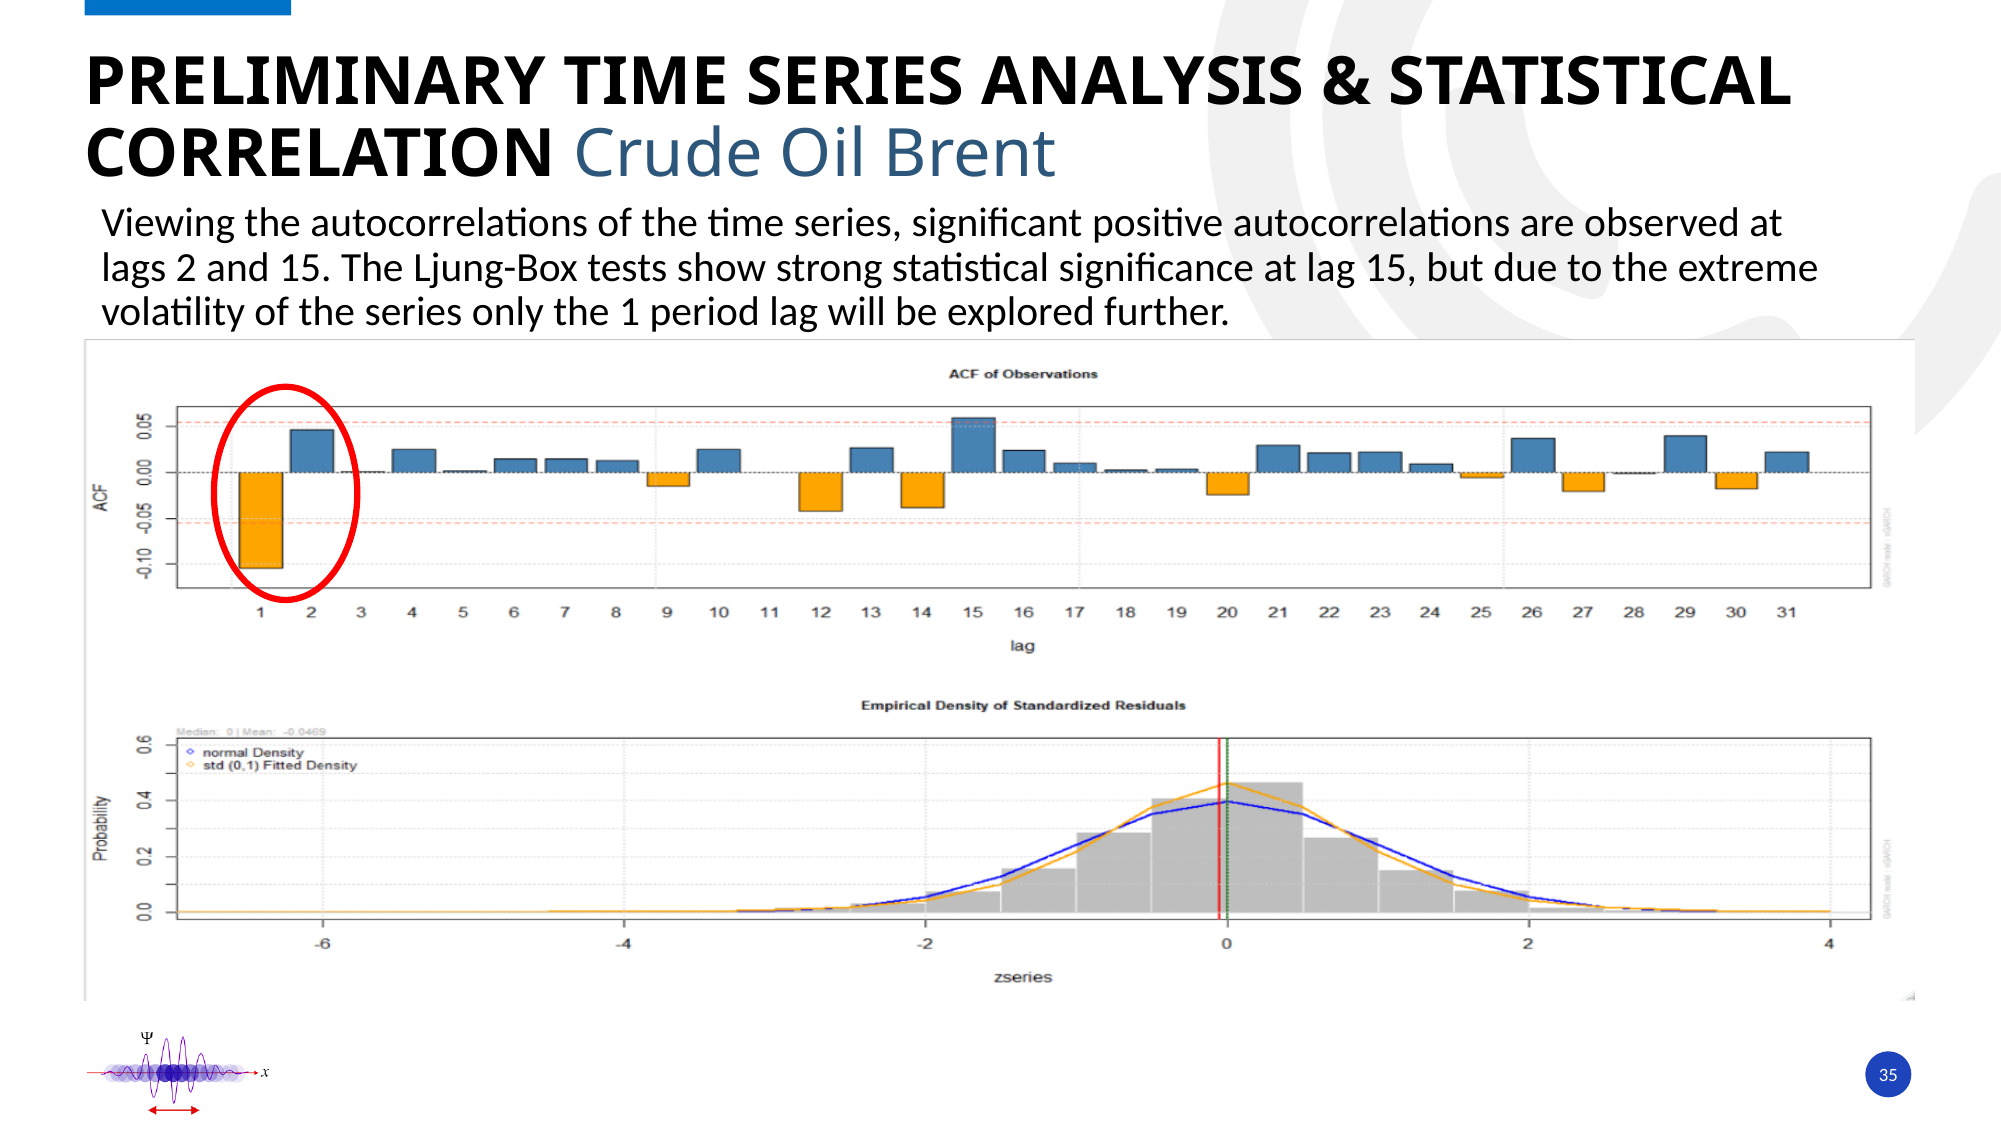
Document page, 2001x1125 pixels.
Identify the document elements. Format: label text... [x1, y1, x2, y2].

list Viewing the autocorrelations of the time series, significant positive autocorrelations are observed at lags 2 and 15. The Ljung-Box tests show strong statistical significance at lag 15, but due to the extreme volatility of the series only the 1 period lag will be explored further. [86, 192, 1866, 339]
picture [87, 1026, 269, 1116]
slide_number 35 [1864, 1059, 1913, 1090]
title Preliminary time series analysis & statistical Correlation Crude Oil Brent [84, 40, 1914, 192]
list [83, 339, 1915, 1001]
